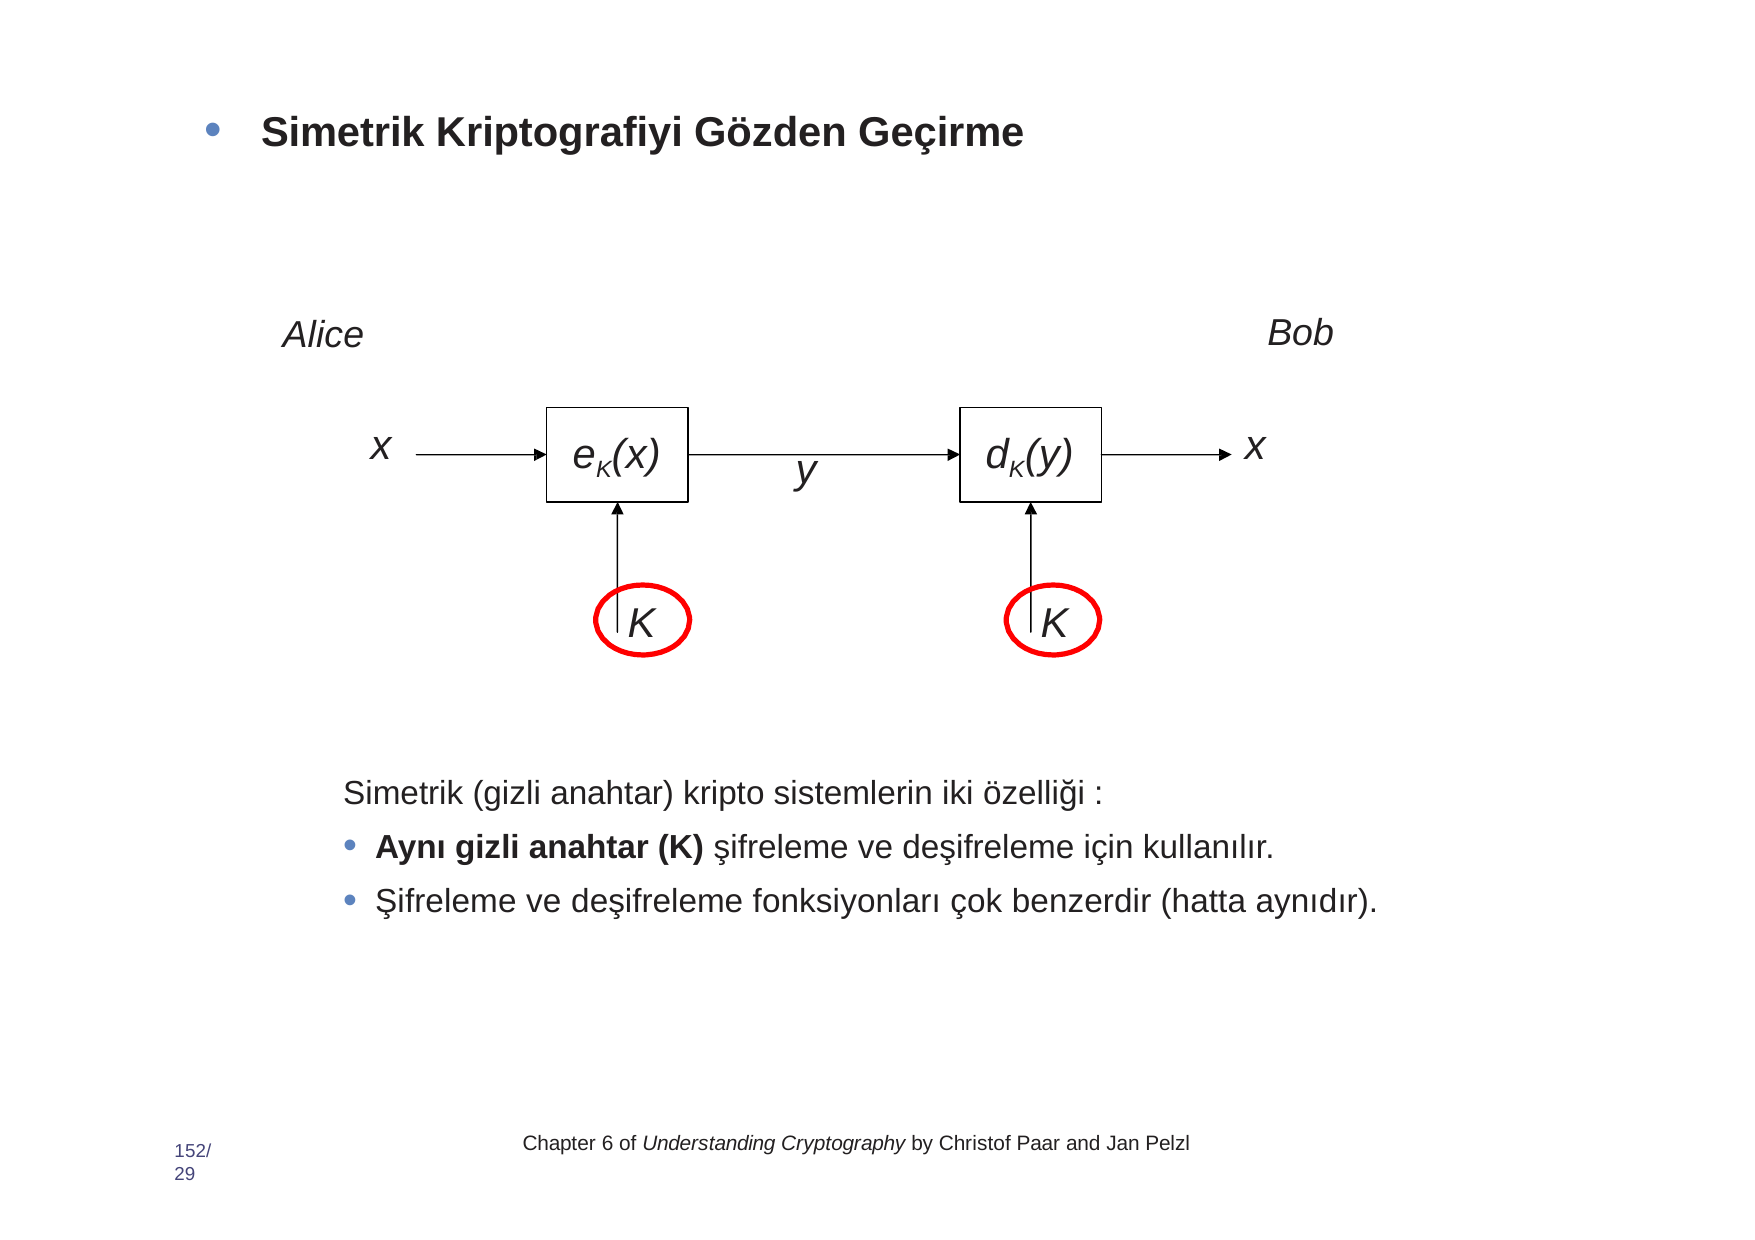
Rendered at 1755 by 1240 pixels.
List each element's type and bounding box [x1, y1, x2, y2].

text_box [1265, 307, 1337, 355]
text_box [1242, 417, 1268, 470]
slide_number [170, 1139, 224, 1164]
text_box [415, 407, 1232, 655]
text_box [202, 104, 1025, 165]
text_box [280, 309, 367, 357]
text_box [368, 417, 394, 470]
text_box [341, 771, 1421, 935]
footer [520, 1129, 1194, 1157]
